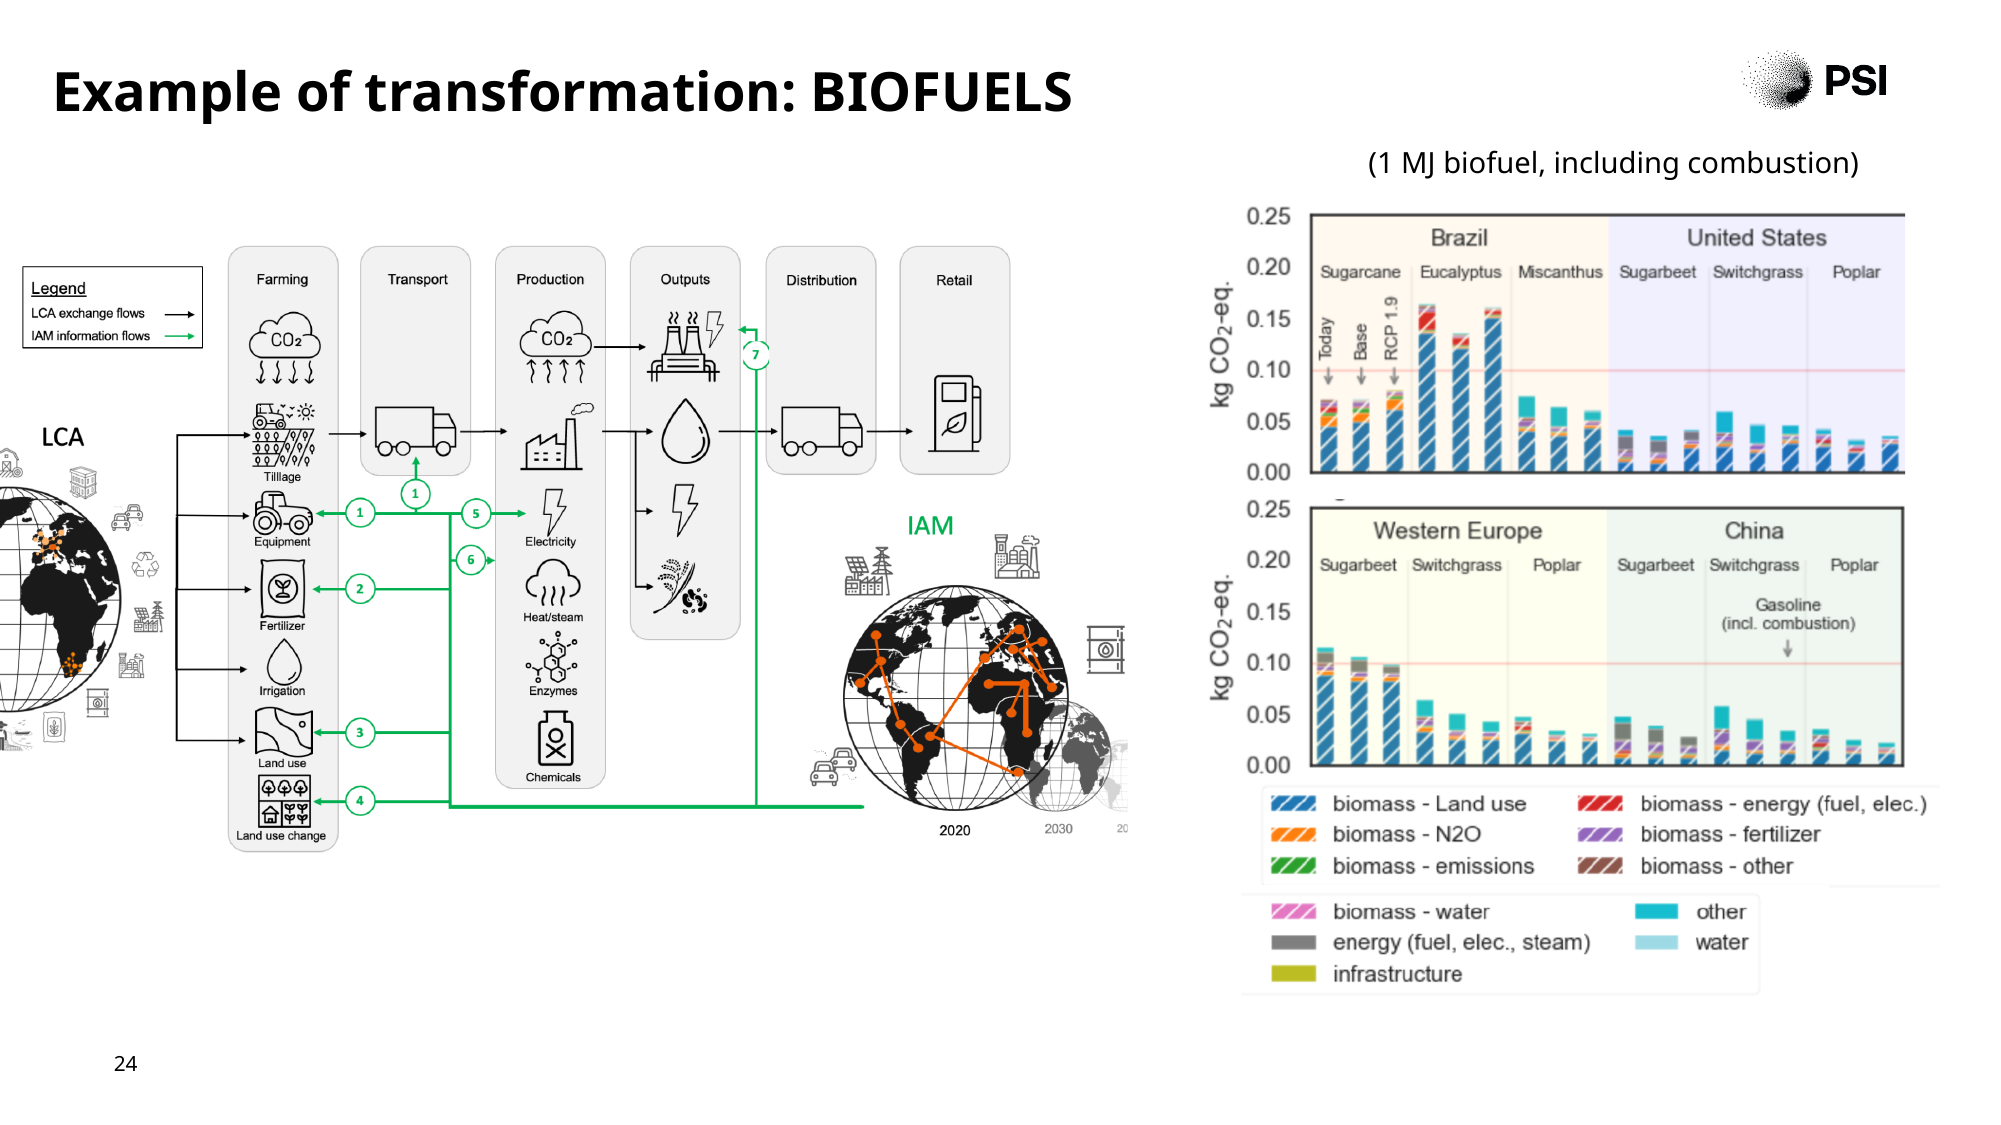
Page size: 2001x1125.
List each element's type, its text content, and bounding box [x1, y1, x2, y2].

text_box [1160, 206, 1979, 1014]
slide_number 24 [114, 1050, 230, 1075]
text_box (1 MJ biofuel, including combustion) [1353, 136, 1874, 187]
title Example of transformation: BIOFUELS [52, 56, 1941, 138]
picture [0, 220, 1128, 861]
